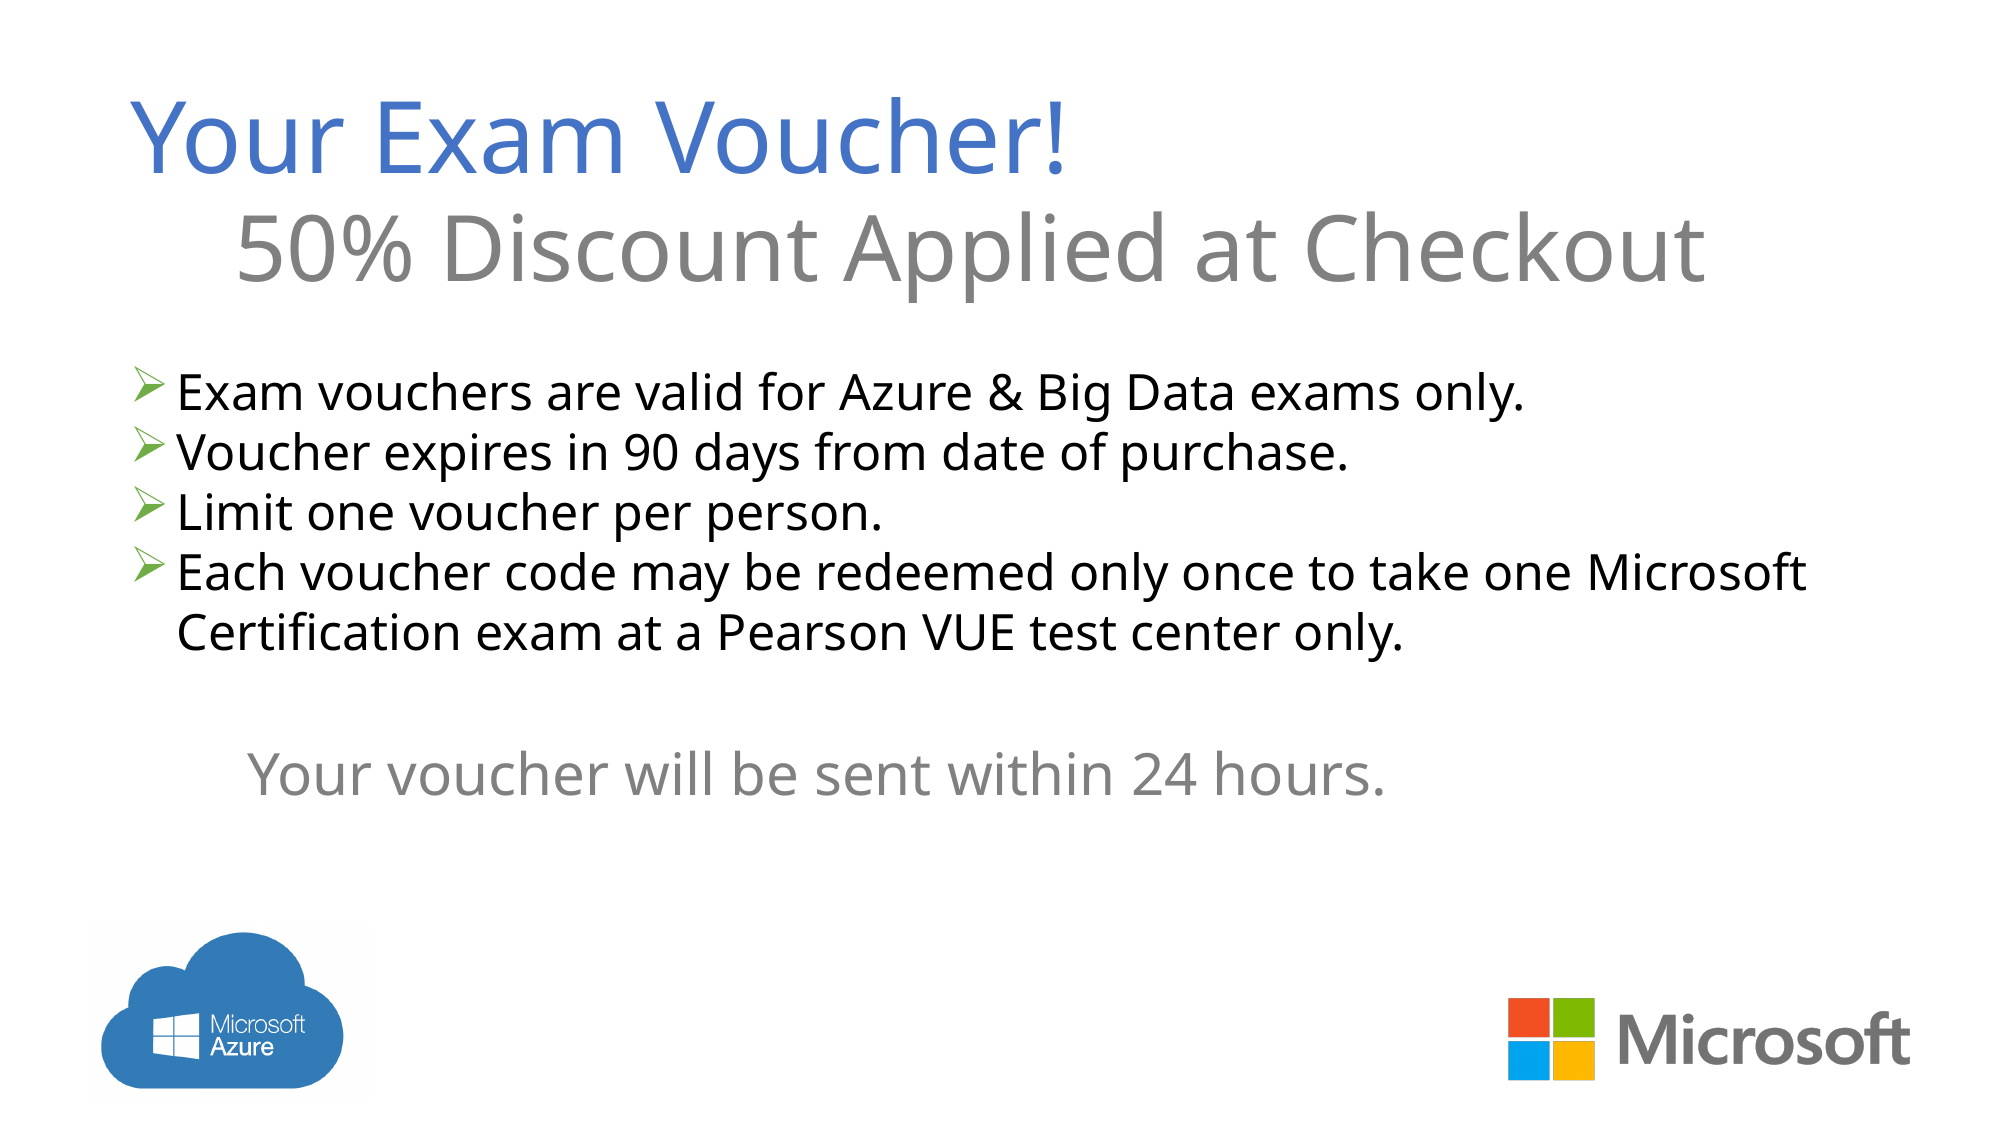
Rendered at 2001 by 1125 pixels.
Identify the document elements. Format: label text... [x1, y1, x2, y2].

text_box Exam vouchers are valid for Azure & Big Data exams only. Voucher expires in 90 days from date of purchase. Limit one voucher per person. Each voucher code may be redeemed only once to take one Microsoft Certification exam at a Pearson VUE test center only. Your voucher will be sent within 24 hours. [115, 293, 1965, 898]
picture [1508, 949, 1965, 1110]
title Your Exam Voucher! 50% Discount Applied at Checkout [115, 129, 1923, 263]
picture [85, 923, 370, 1102]
